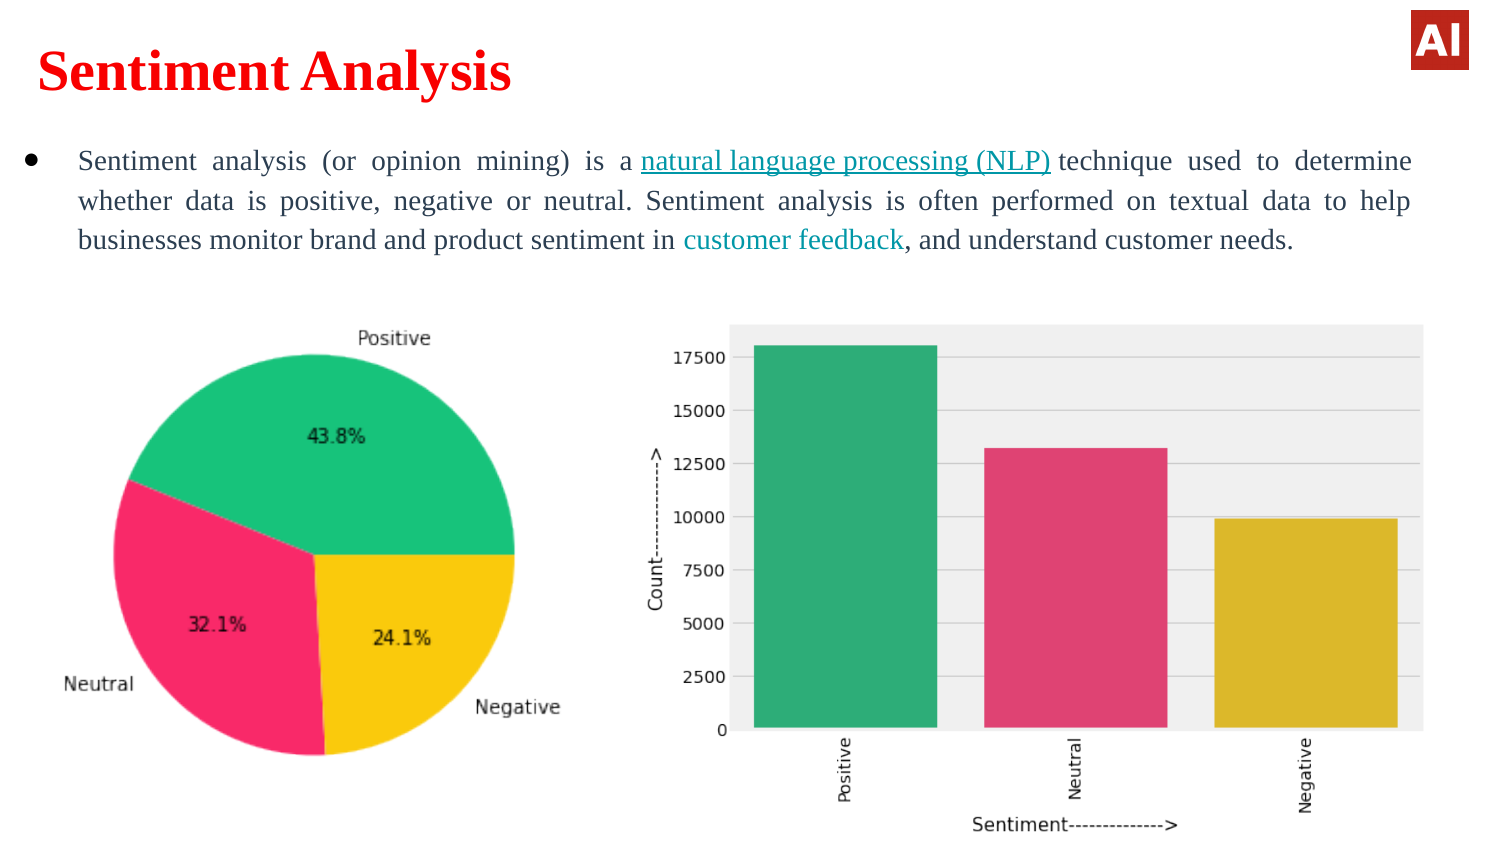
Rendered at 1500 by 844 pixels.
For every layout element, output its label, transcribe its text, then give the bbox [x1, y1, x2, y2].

text_box Sentiment analysis (or opinion mining) is a natural language processing (NLP) technique used to determine whether data is positive, negative or neutral. Sentiment analysis is often performed on textual data to help businesses monitor brand and product sentiment in customer feedback, and understand customer needs. [20, 134, 1414, 256]
picture [50, 316, 575, 778]
title Sentiment Analysis [37, 30, 1398, 134]
picture [1411, 10, 1469, 70]
picture [639, 316, 1430, 844]
